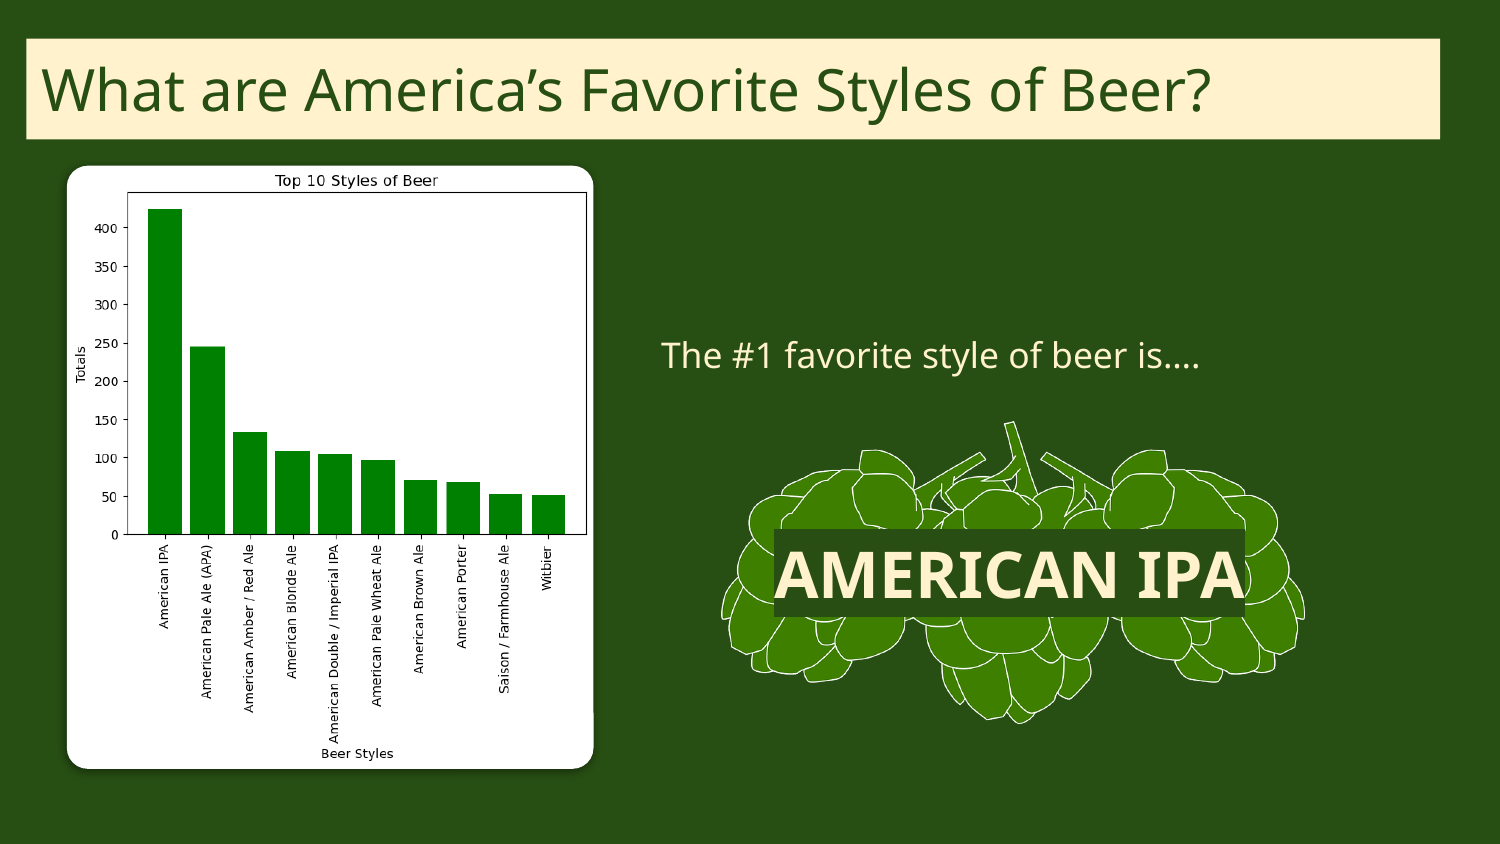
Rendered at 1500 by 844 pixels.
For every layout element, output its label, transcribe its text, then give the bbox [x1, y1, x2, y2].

title What are America’s Favorite Styles of Beer? [26, 38, 1441, 140]
text_box The #1 favorite style of beer is…. [646, 318, 1265, 391]
picture [721, 421, 1305, 725]
picture [66, 165, 594, 770]
